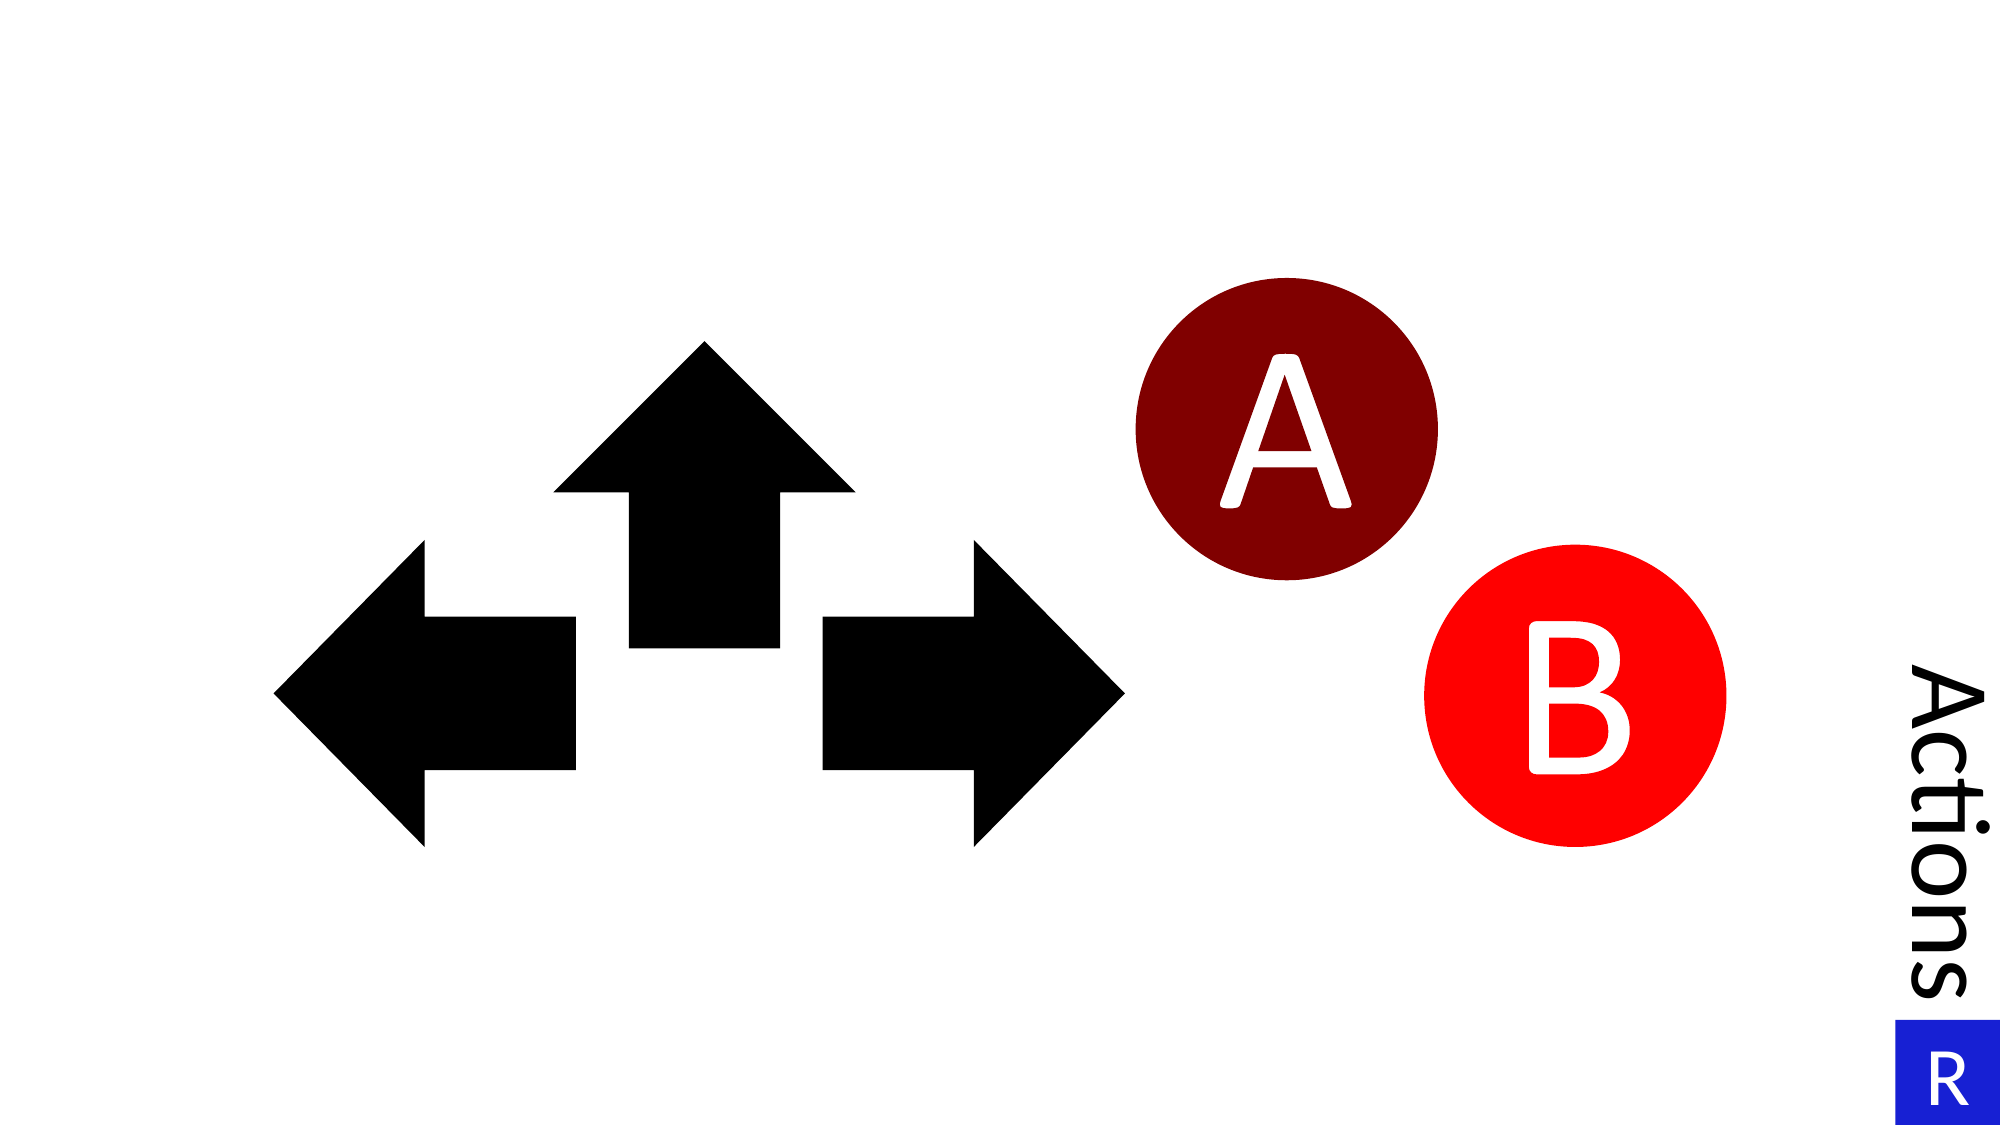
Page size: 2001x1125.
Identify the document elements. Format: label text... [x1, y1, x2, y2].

text_box [1424, 544, 1727, 847]
text_box Actions [1882, 650, 2000, 1018]
text_box [1135, 277, 1438, 581]
text_box R [1894, 1019, 2000, 1125]
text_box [273, 341, 1125, 847]
